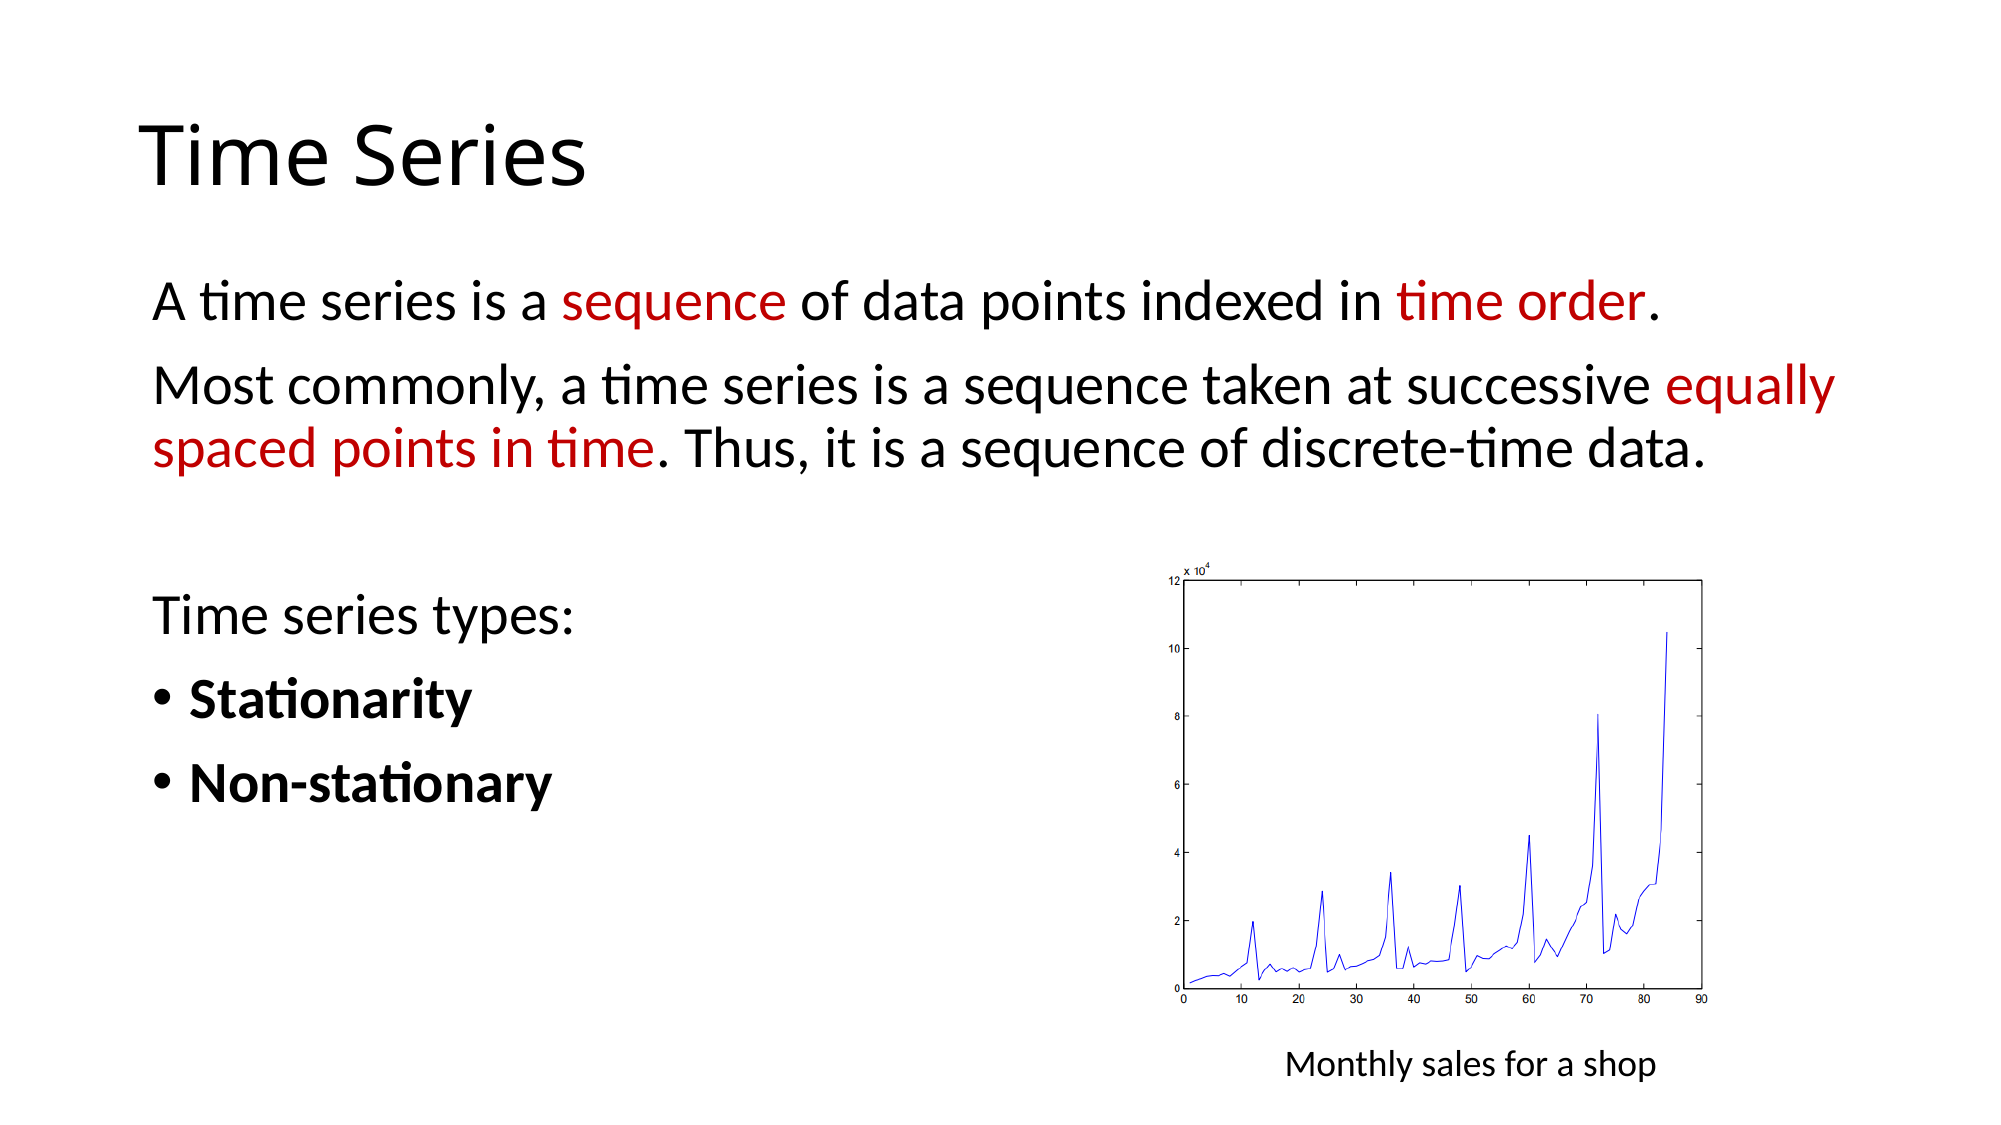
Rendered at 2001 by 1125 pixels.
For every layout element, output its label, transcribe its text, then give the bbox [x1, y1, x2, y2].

picture [1115, 547, 1829, 1032]
list A time series is a sequence of data points indexed in time order. Most commonly, a time series is a sequence taken at successive equally spaced points in time. Thus, it is a sequence of discrete-time data. Time series types: Stationarity Non-stationary [137, 262, 1863, 747]
text_box Monthly sales for a shop [1269, 1031, 2000, 1092]
title Time Series [124, 50, 1849, 268]
